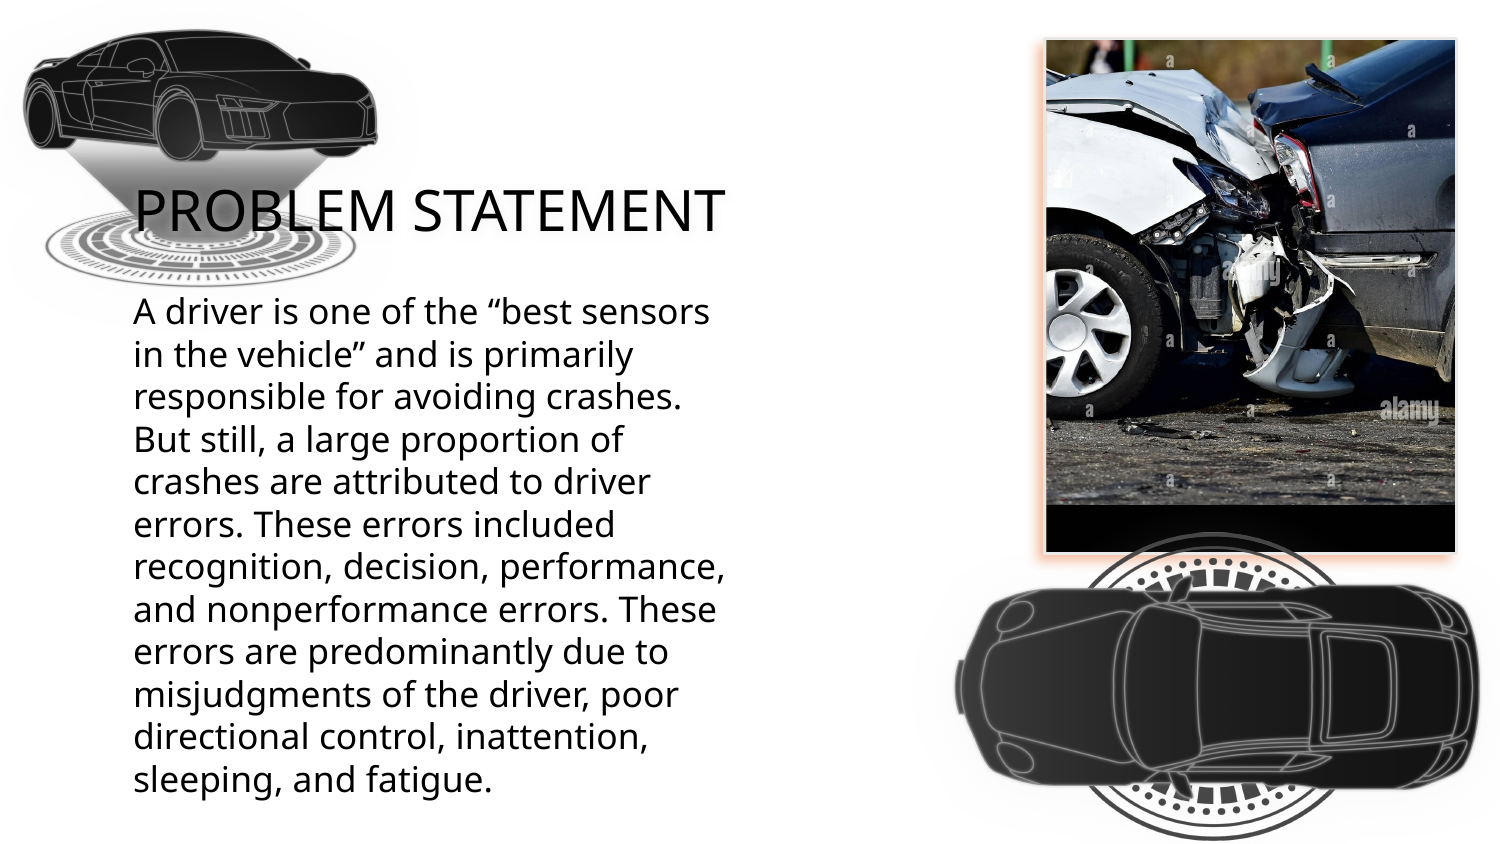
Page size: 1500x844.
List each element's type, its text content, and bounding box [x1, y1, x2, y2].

picture [10, 18, 390, 297]
picture [951, 39, 1484, 844]
title PROBLEM STATEMENT [390, 164, 749, 259]
list A driver is one of the “best sensors in the vehicle” and is primarily responsible for avoiding crashes. But still, a large proportion of crashes are attributed to driver errors. These errors included recognition, decision, performance, and nonperformance errors. These errors are predominantly due to misjudgments of the driver, poor directional control, inattention, sleeping, and fatigue. [118, 274, 749, 792]
